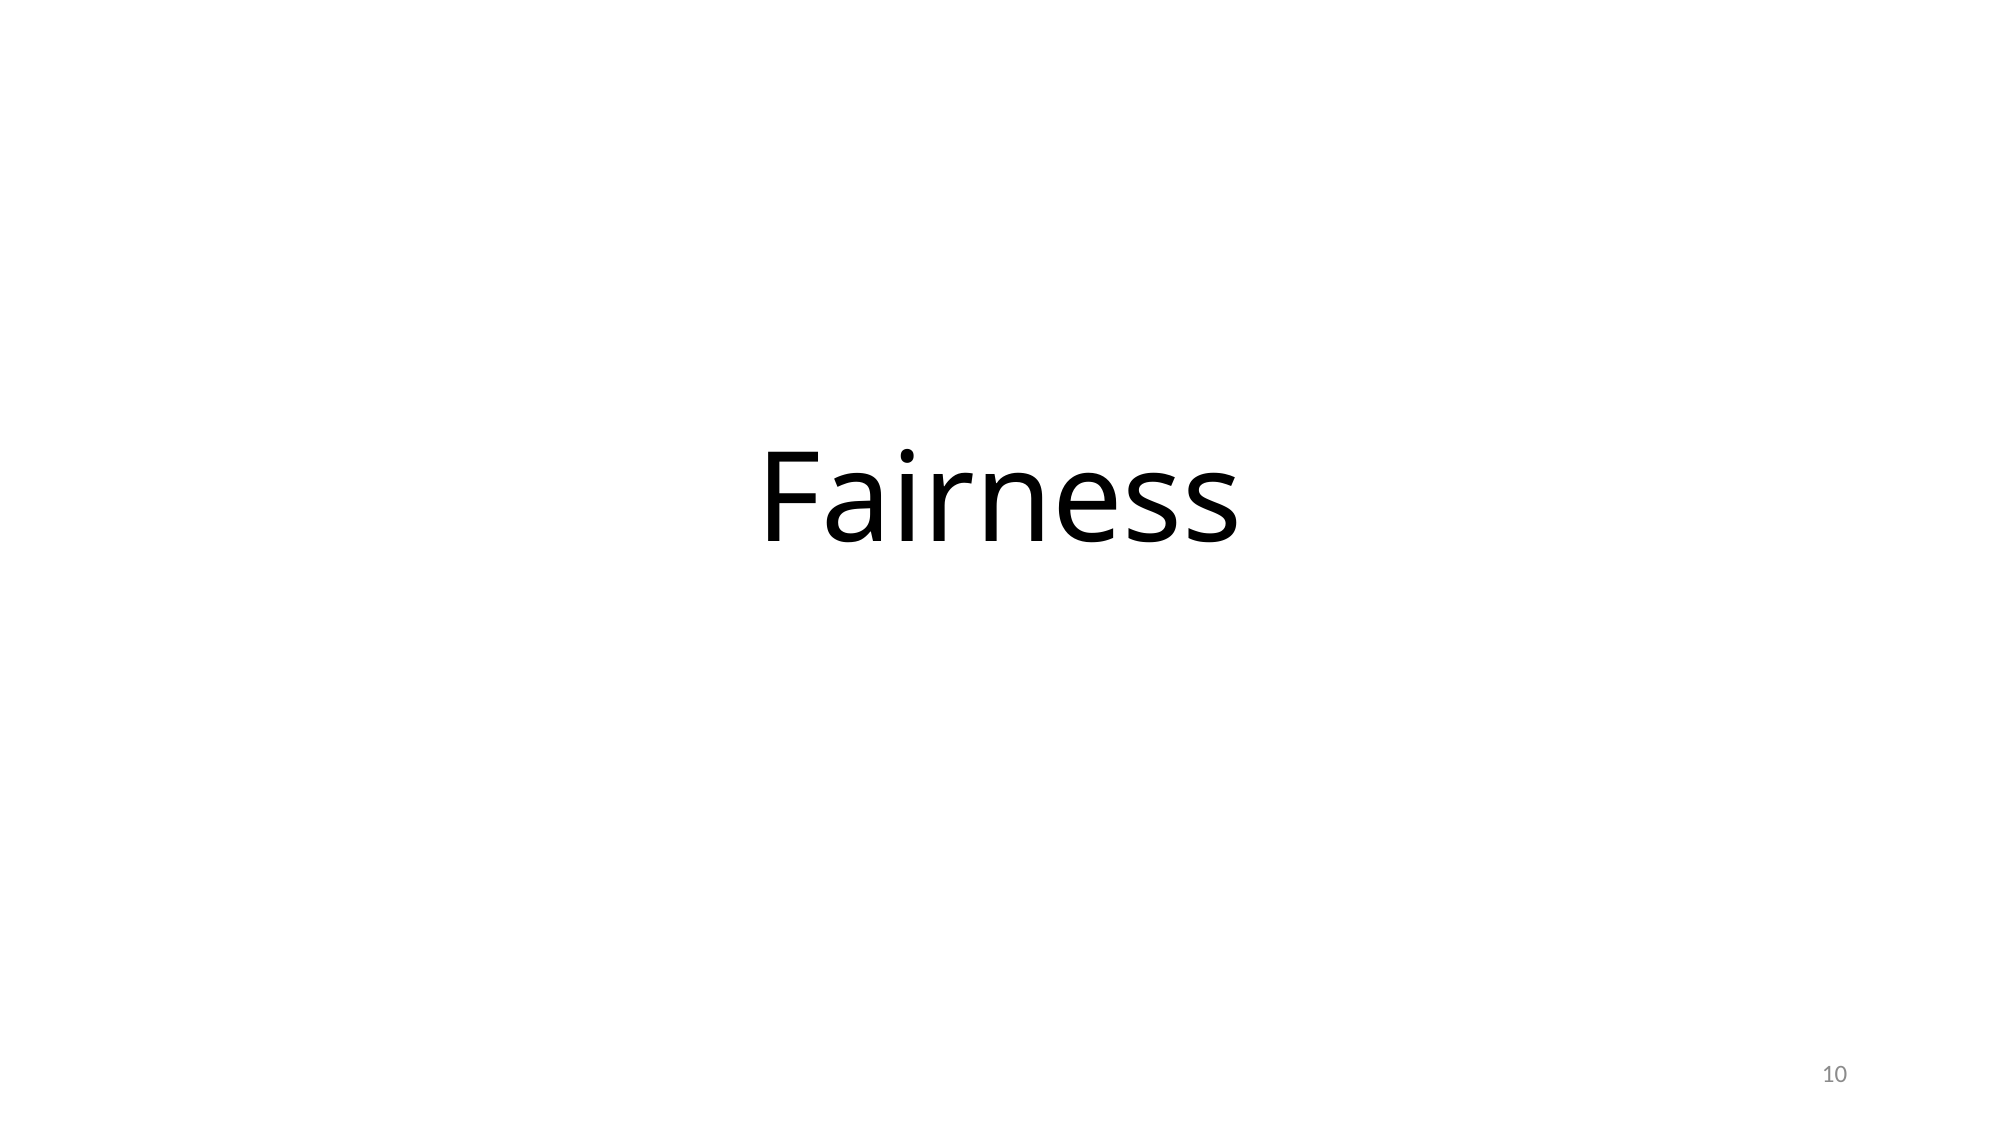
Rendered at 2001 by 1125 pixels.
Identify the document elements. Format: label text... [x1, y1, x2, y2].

slide_number 10 [1412, 1042, 1863, 1103]
title Fairness [249, 184, 1750, 576]
